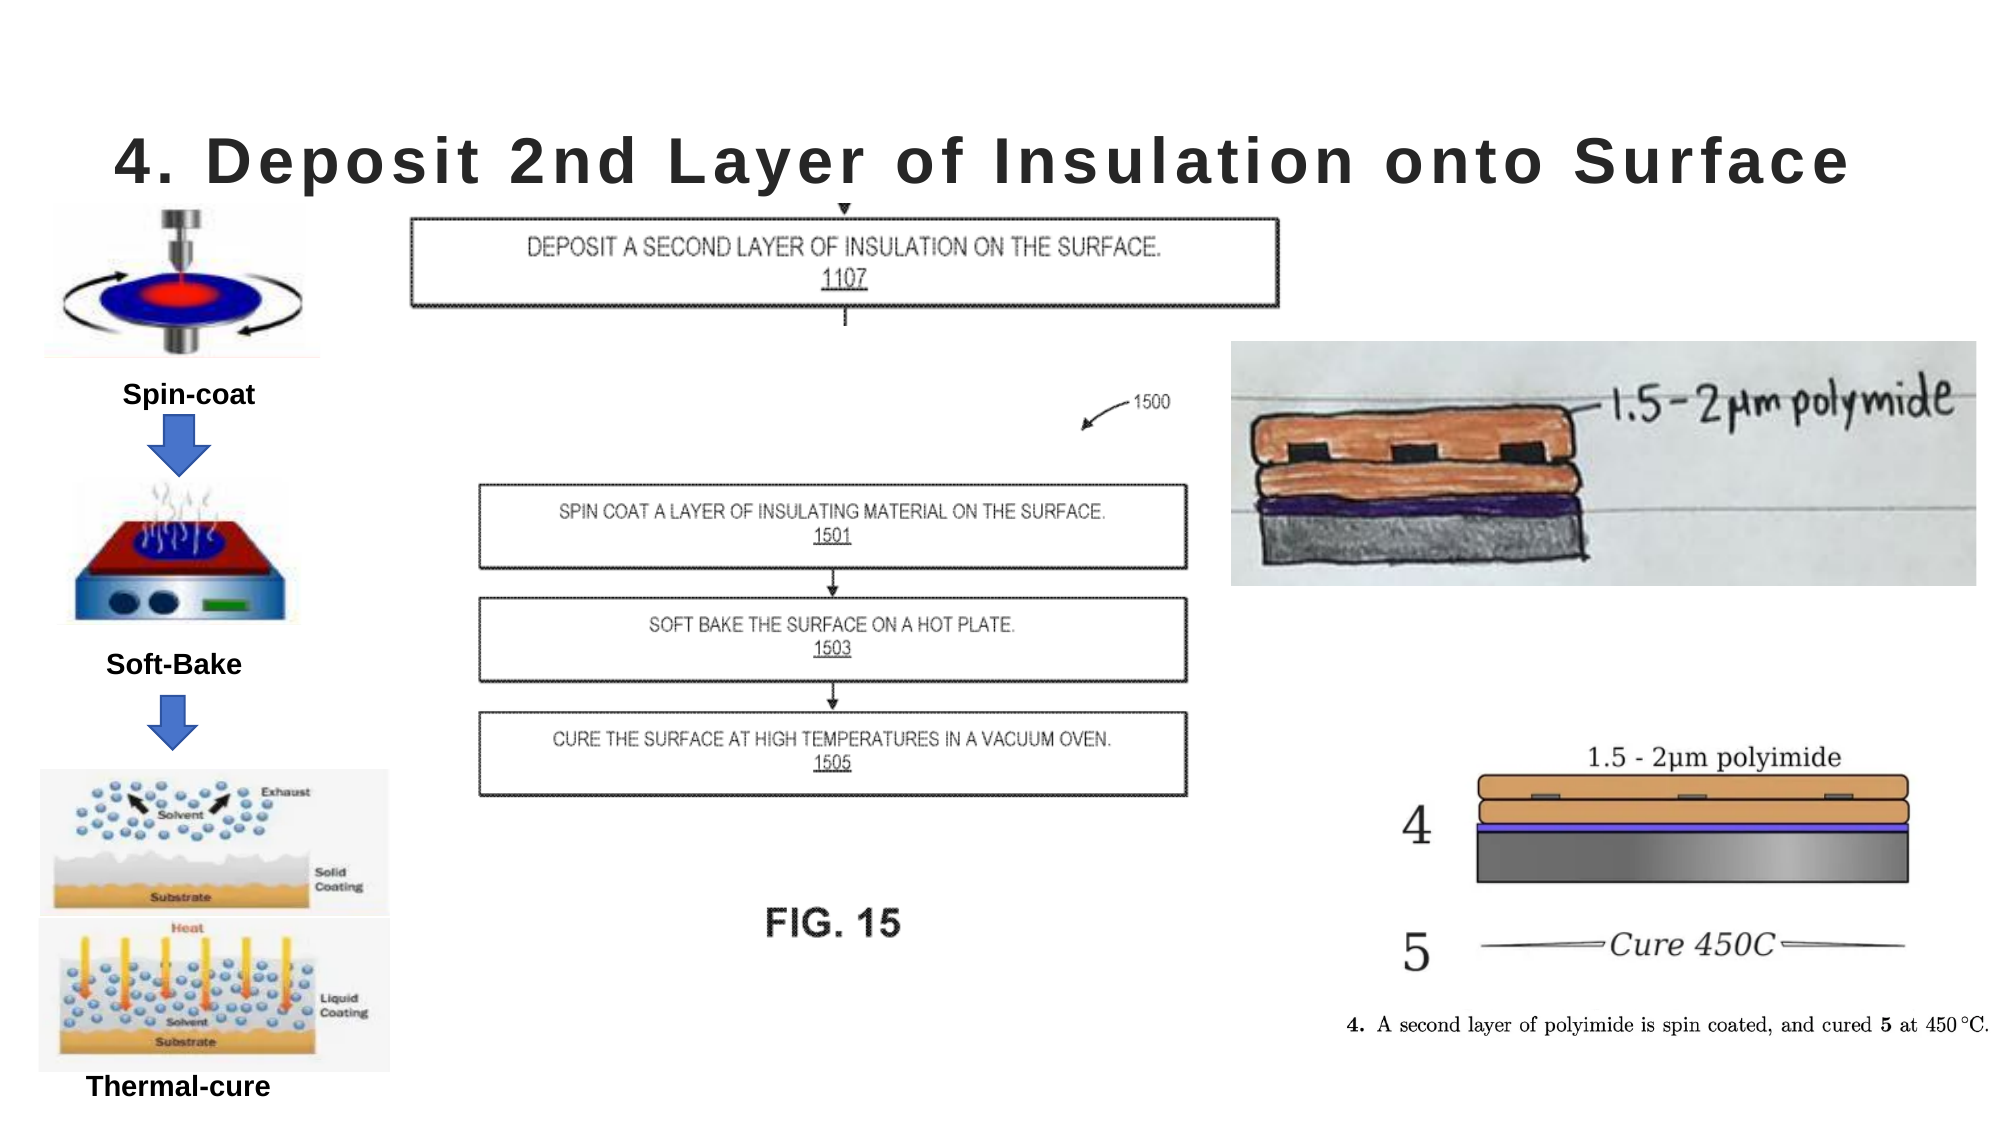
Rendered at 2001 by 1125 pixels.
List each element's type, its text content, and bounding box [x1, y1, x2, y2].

title 4. Deposit 2nd Layer of Insulation onto Surface [99, 99, 1900, 216]
picture [447, 337, 1977, 992]
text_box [1335, 722, 1999, 1038]
picture [391, 203, 1303, 327]
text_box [37, 203, 391, 1111]
